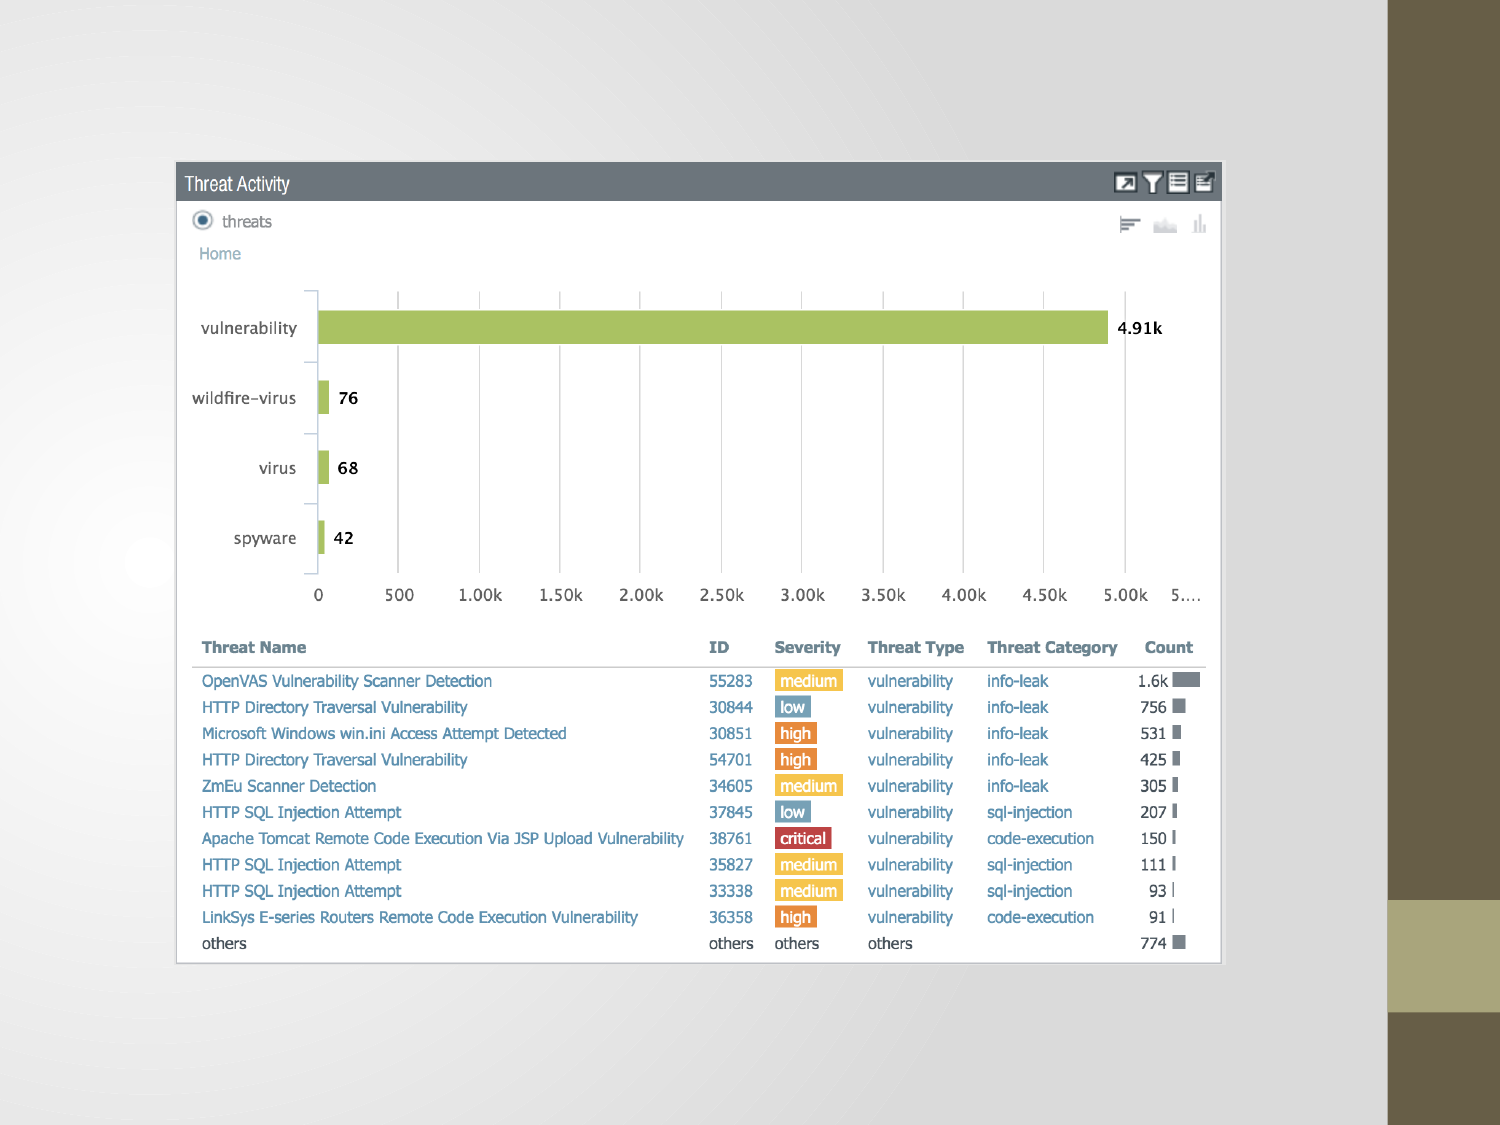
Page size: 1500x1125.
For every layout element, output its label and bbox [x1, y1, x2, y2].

picture [173, 159, 1227, 966]
